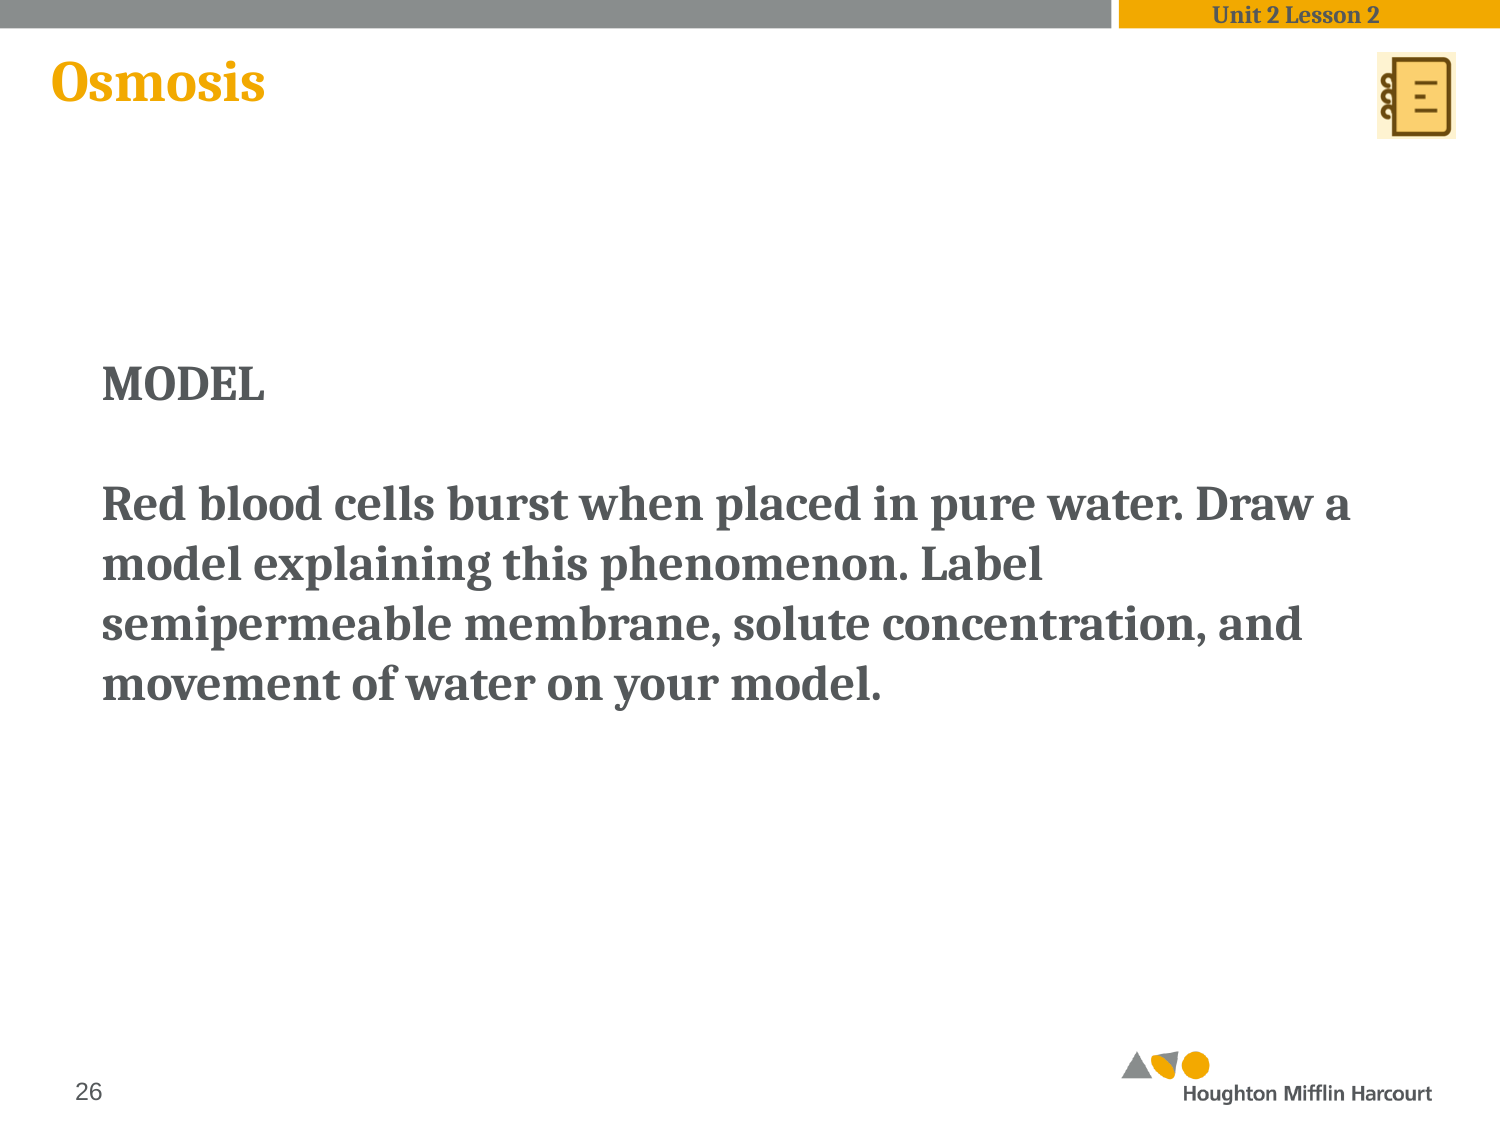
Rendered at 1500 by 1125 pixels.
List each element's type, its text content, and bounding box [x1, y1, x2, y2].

picture [1377, 52, 1456, 139]
slide_number ‹#› [75, 1045, 187, 1106]
picture [1119, 1049, 1434, 1107]
text_box Osmosis [51, 35, 1456, 139]
text_box MODEL Red blood cells burst when placed in pure water. Draw a model explaining this phenomenon. Label semipermeable membrane, solute concentration, and movement of water on your model. [86, 342, 1420, 778]
text_box Unit 2 Lesson 2 [1197, 0, 1404, 36]
